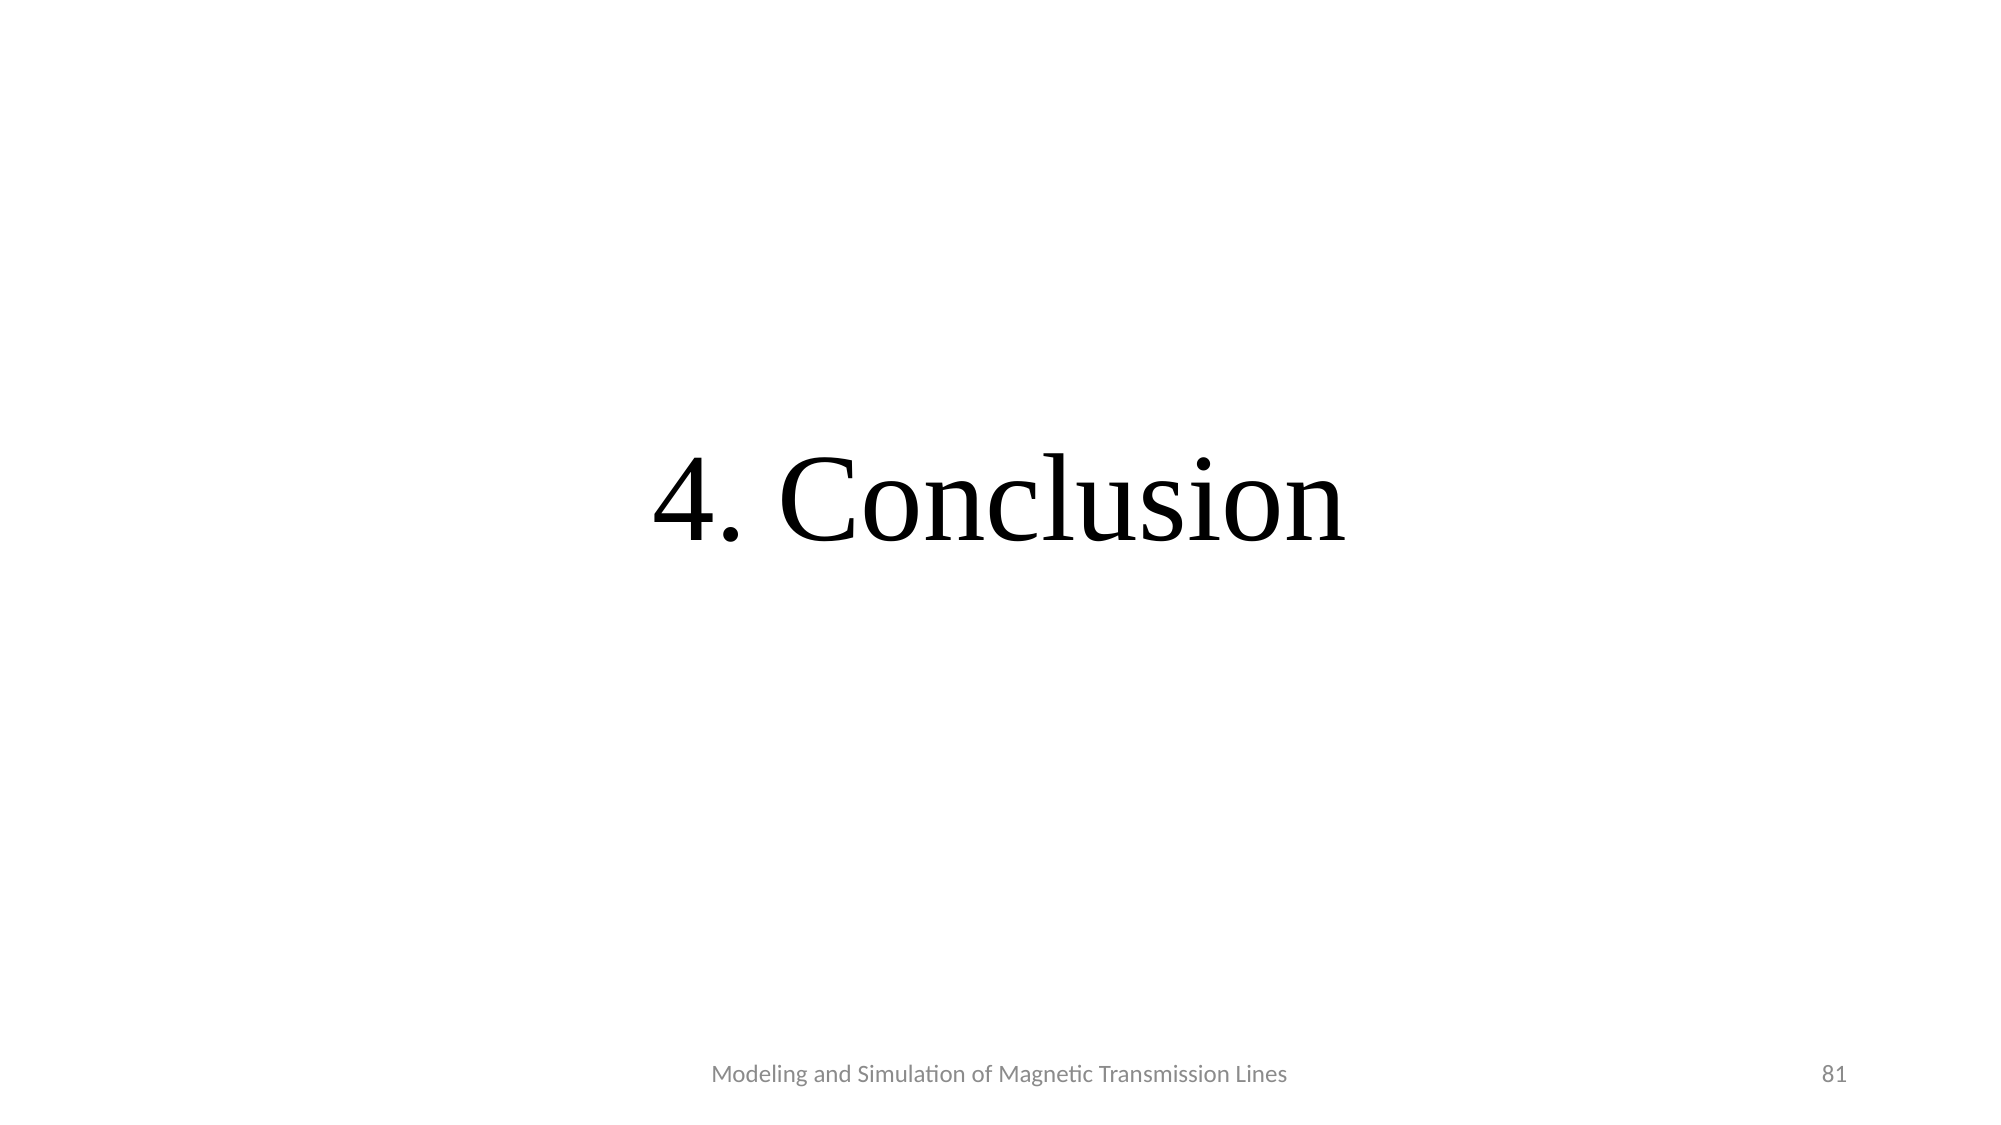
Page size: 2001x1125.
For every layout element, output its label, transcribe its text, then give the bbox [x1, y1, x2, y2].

slide_number 81 [1412, 1042, 1863, 1103]
title 4. Conclusion [137, 400, 1863, 575]
footer Modeling and Simulation of Magnetic Transmission Lines [662, 1042, 1338, 1103]
